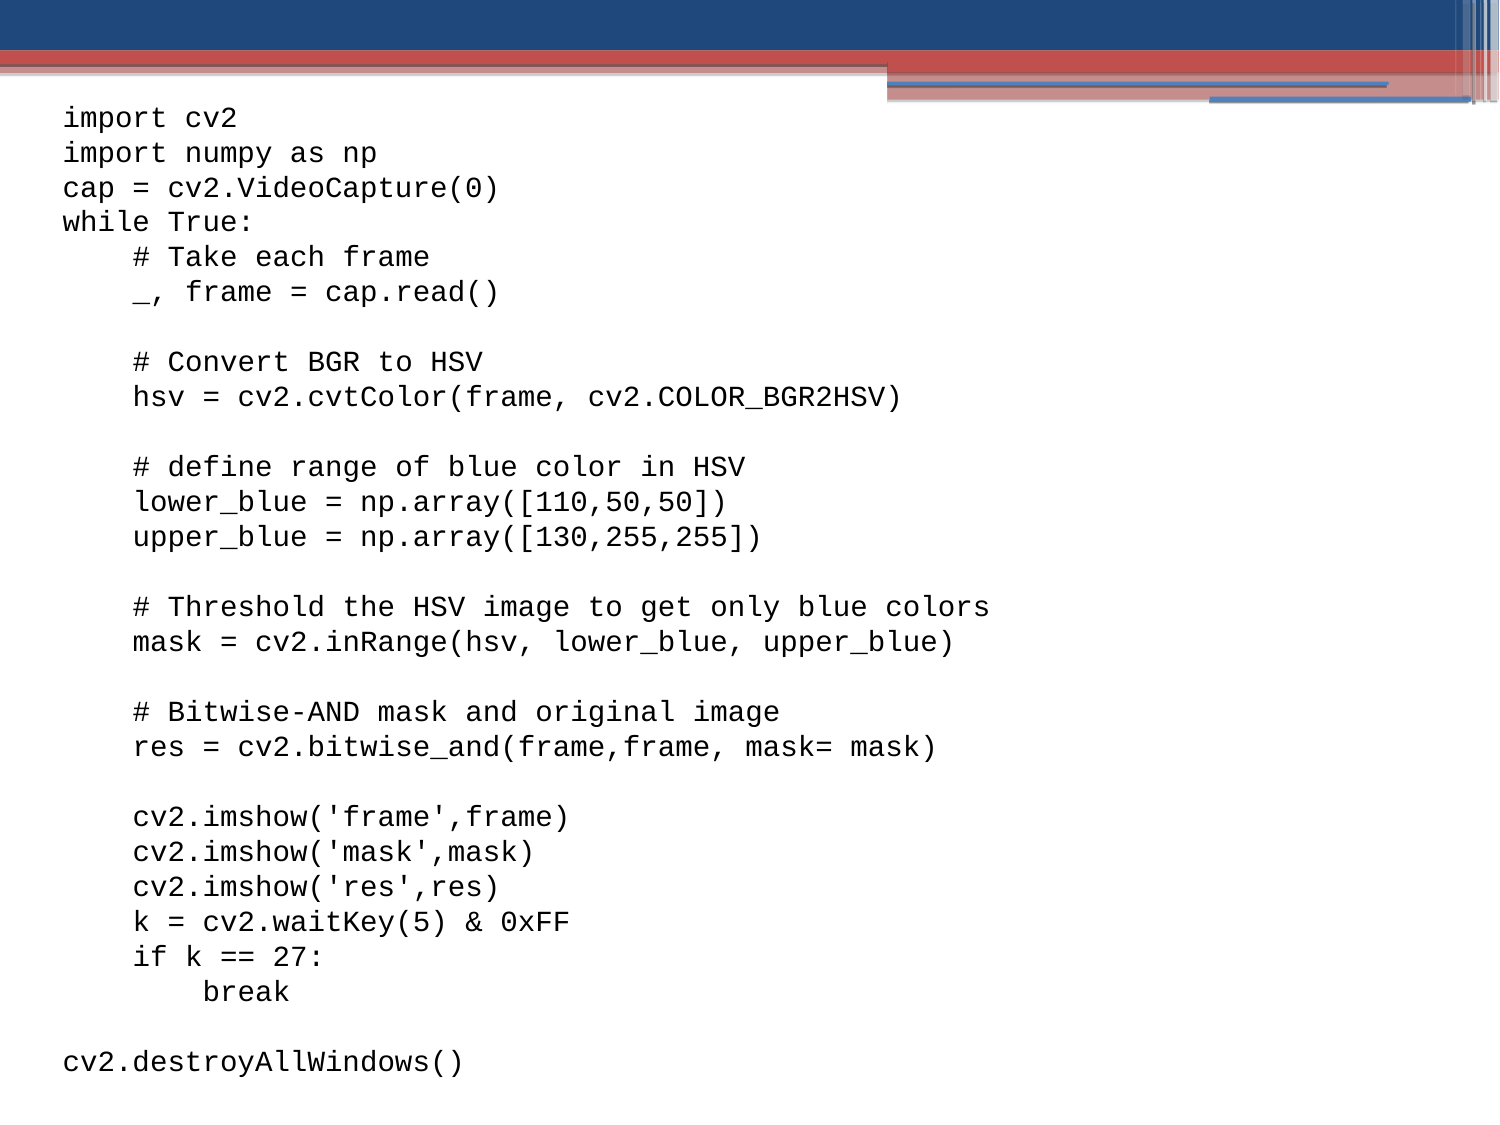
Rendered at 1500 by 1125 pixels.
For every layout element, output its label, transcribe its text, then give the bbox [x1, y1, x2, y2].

text_box import cv2 import numpy as np cap = cv2.VideoCapture(0) while True: # Take each frame _, frame = cap.read() # Convert BGR to HSV hsv = cv2.cvtColor(frame, cv2.COLOR_BGR2HSV) # define range of blue color in HSV lower_blue = np.array([110,50,50]) upper_blue = np.array([130,255,255]) # Threshold the HSV image to get only blue colors mask = cv2.inRange(hsv, lower_blue, upper_blue) # Bitwise-AND mask and original image res = cv2.bitwise_and(frame,frame, mask= mask) cv2.imshow('frame',frame) cv2.imshow('mask',mask) cv2.imshow('res',res) k = cv2.waitKey(5) & 0xFF if k == 27: break cv2.destroyAllWindows() [47, 90, 1355, 897]
